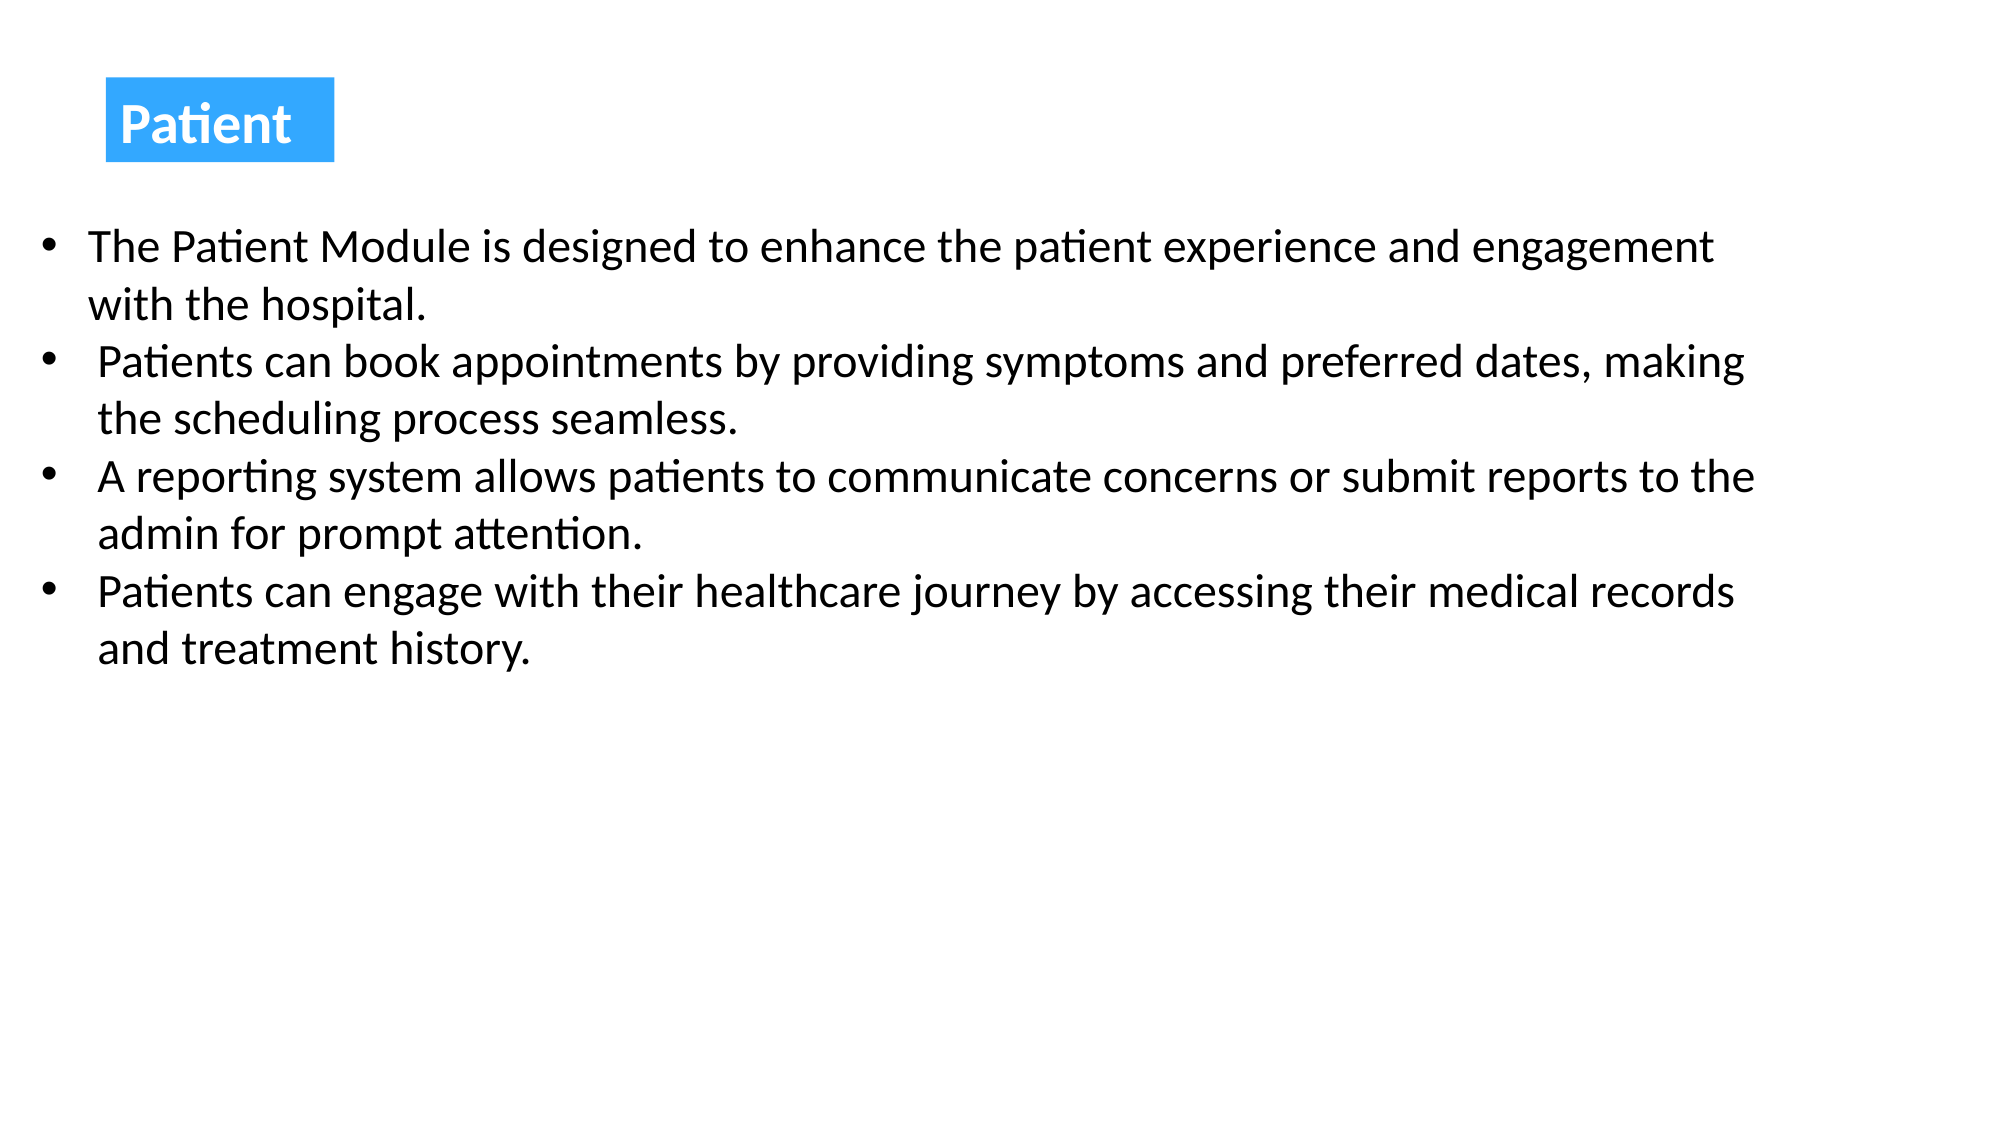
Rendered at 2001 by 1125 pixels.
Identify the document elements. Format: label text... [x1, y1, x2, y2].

text_box The Patient Module is designed to enhance the patient experience and engagement with the hospital. Patients can book appointments by providing symptoms and preferred dates, making the scheduling process seamless. A reporting system allows patients to communicate concerns or submit reports to the admin for prompt attention. Patients can engage with their healthcare journey by accessing their medical records and treatment history. [26, 207, 1805, 785]
text_box Patient [105, 77, 335, 163]
